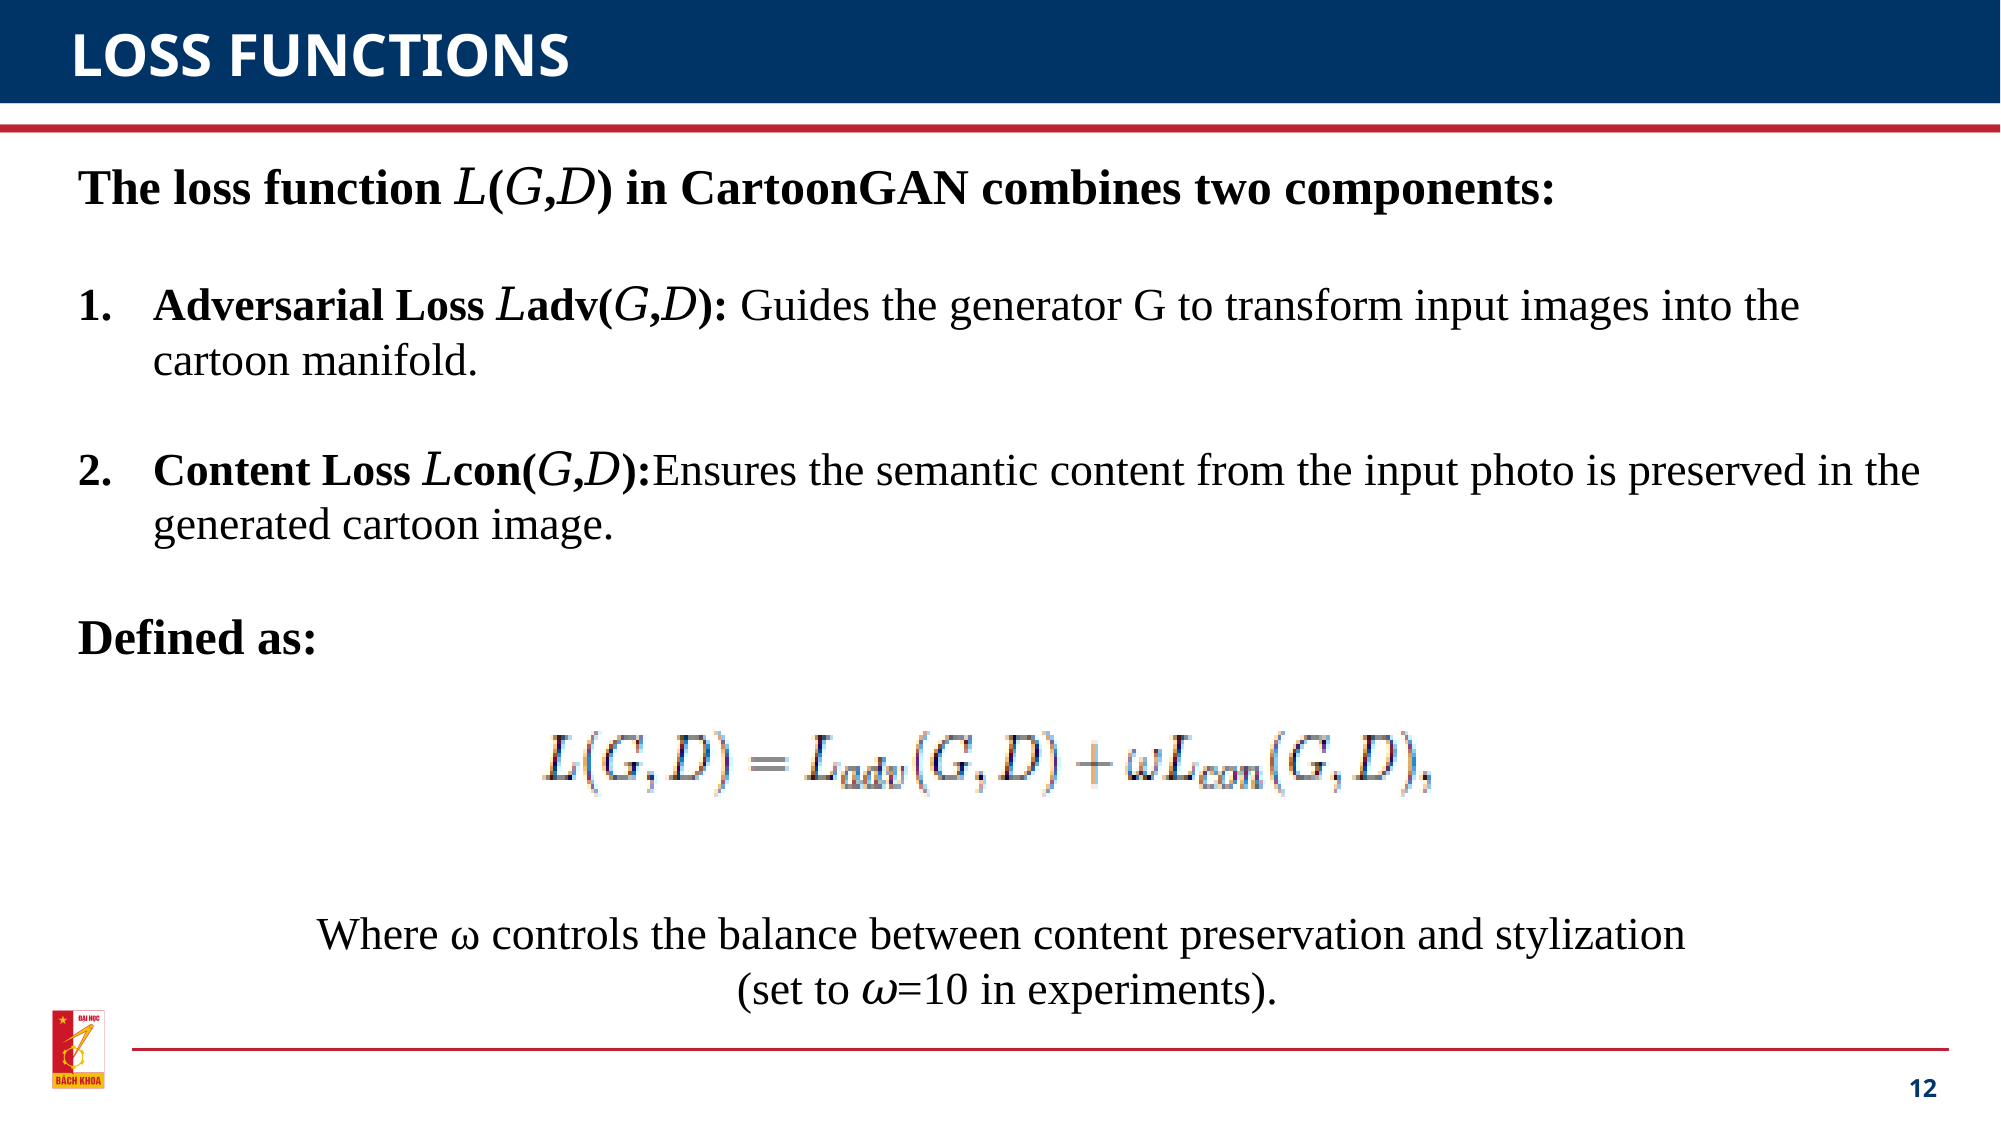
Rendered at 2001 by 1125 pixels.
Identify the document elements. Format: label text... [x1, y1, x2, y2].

slide_number 12 [1502, 1065, 1953, 1125]
picture [0, 0, 2001, 1125]
title LOSS FUNCTIONS [55, 18, 1945, 90]
text_box The loss function 𝐿(𝐺,𝐷) in CartoonGAN combines two components: Adversarial Loss 𝐿adv(𝐺,𝐷): Guides the generator G to transform input images into the cartoon manifold. Content Loss 𝐿con(𝐺,𝐷):Ensures the semantic content from the input photo is preserved in the generated cartoon image. Defined as: Where ω controls the balance between content preservation and stylization (set to 𝜔=10 in experiments). [63, 146, 1952, 1022]
